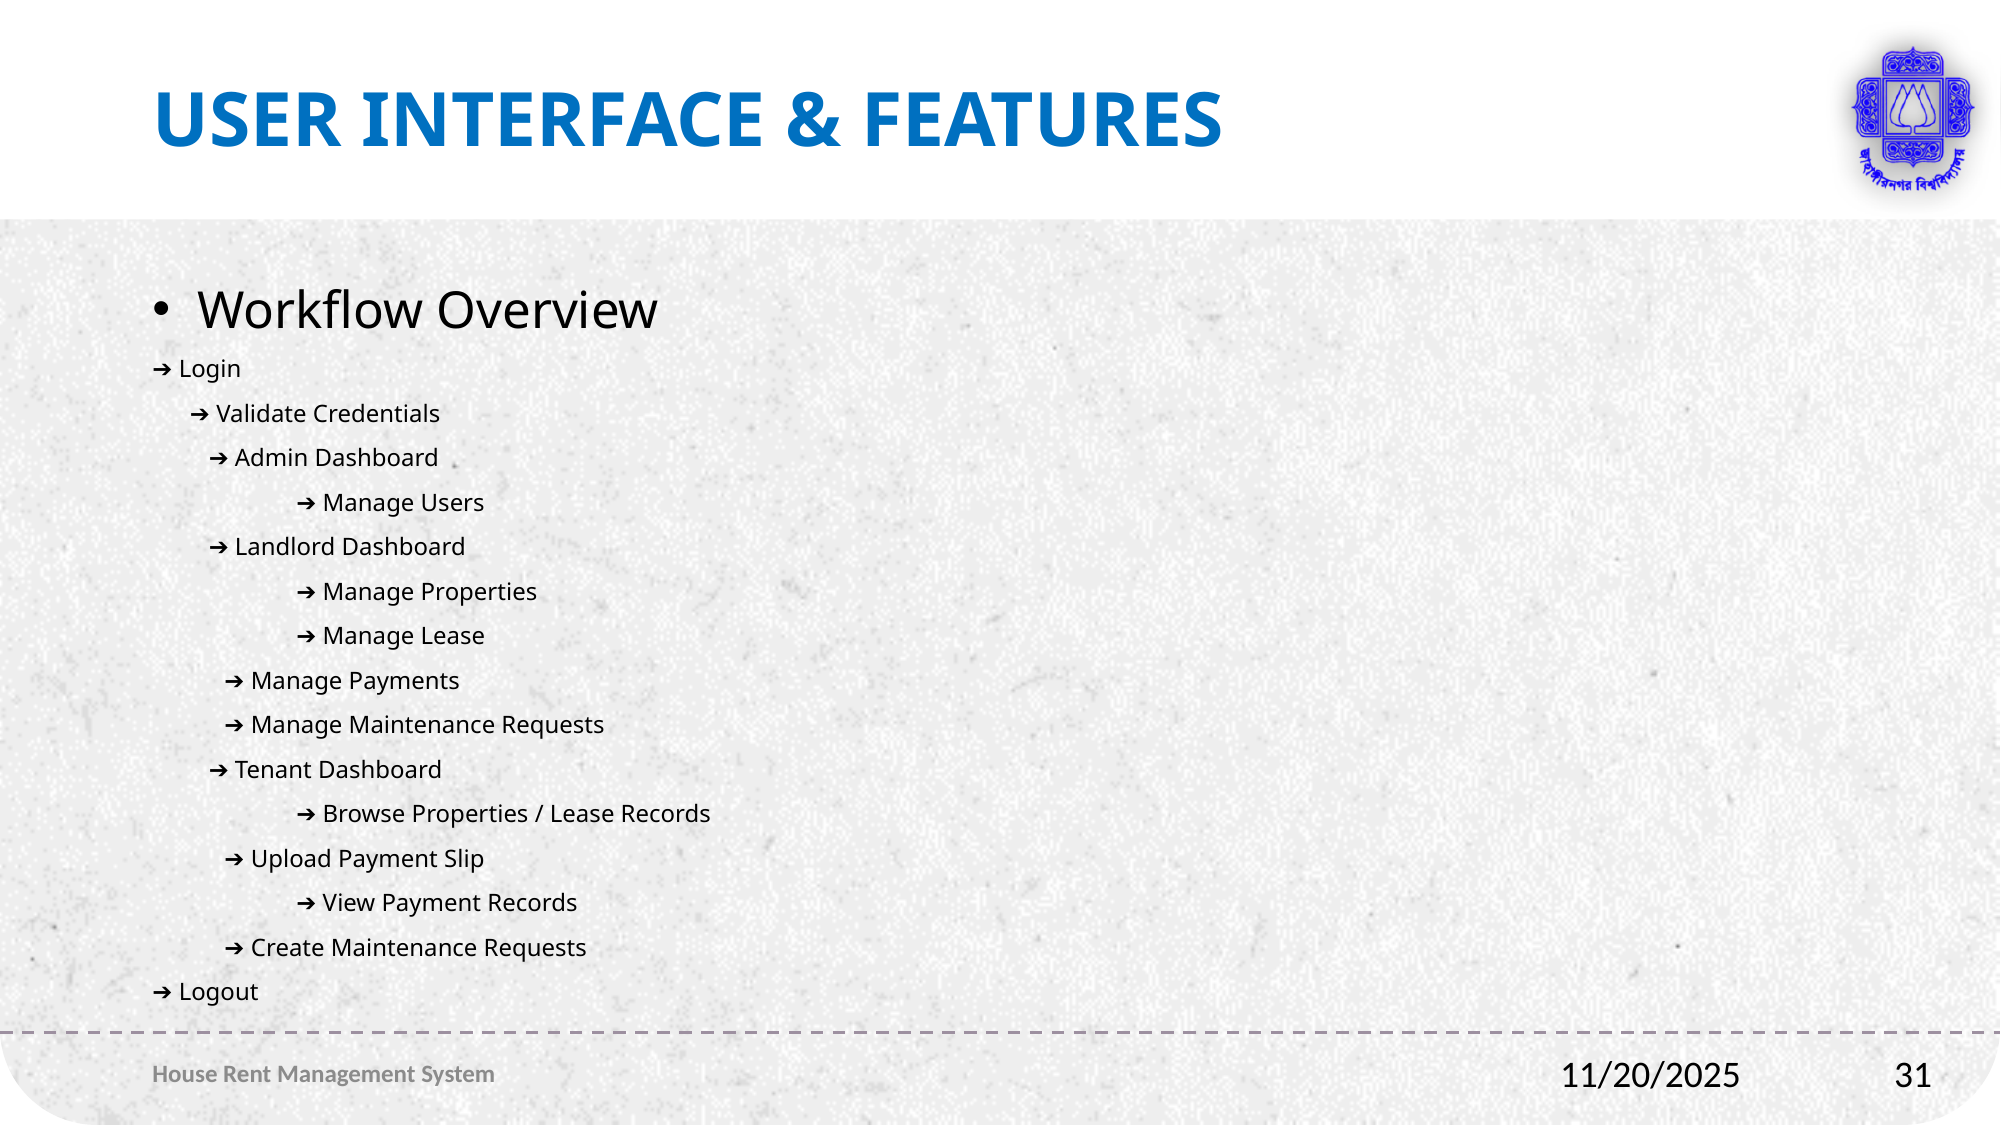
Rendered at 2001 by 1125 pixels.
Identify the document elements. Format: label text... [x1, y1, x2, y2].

picture [0, 220, 2000, 1125]
picture [1851, 46, 1975, 191]
list Workflow Overview ➔ Login ➔ Validate Credentials ➔ Admin Dashboard ➔ Manage Users ➔ Landlord Dashboard ➔ Manage Properties ➔ Manage Lease ➔ Manage Payments ➔ Manage Maintenance Requests ➔ Tenant Dashboard ➔ Browse Properties / Lease Records ➔ Upload Payment Slip ➔ View Payment Records ➔ Create Maintenance Requests ➔ Logout [137, 245, 1863, 1014]
footer House Rent Management System [137, 1042, 813, 1103]
slide_number 31 [1862, 1042, 1947, 1103]
title User Interface & Features [137, 70, 1863, 175]
